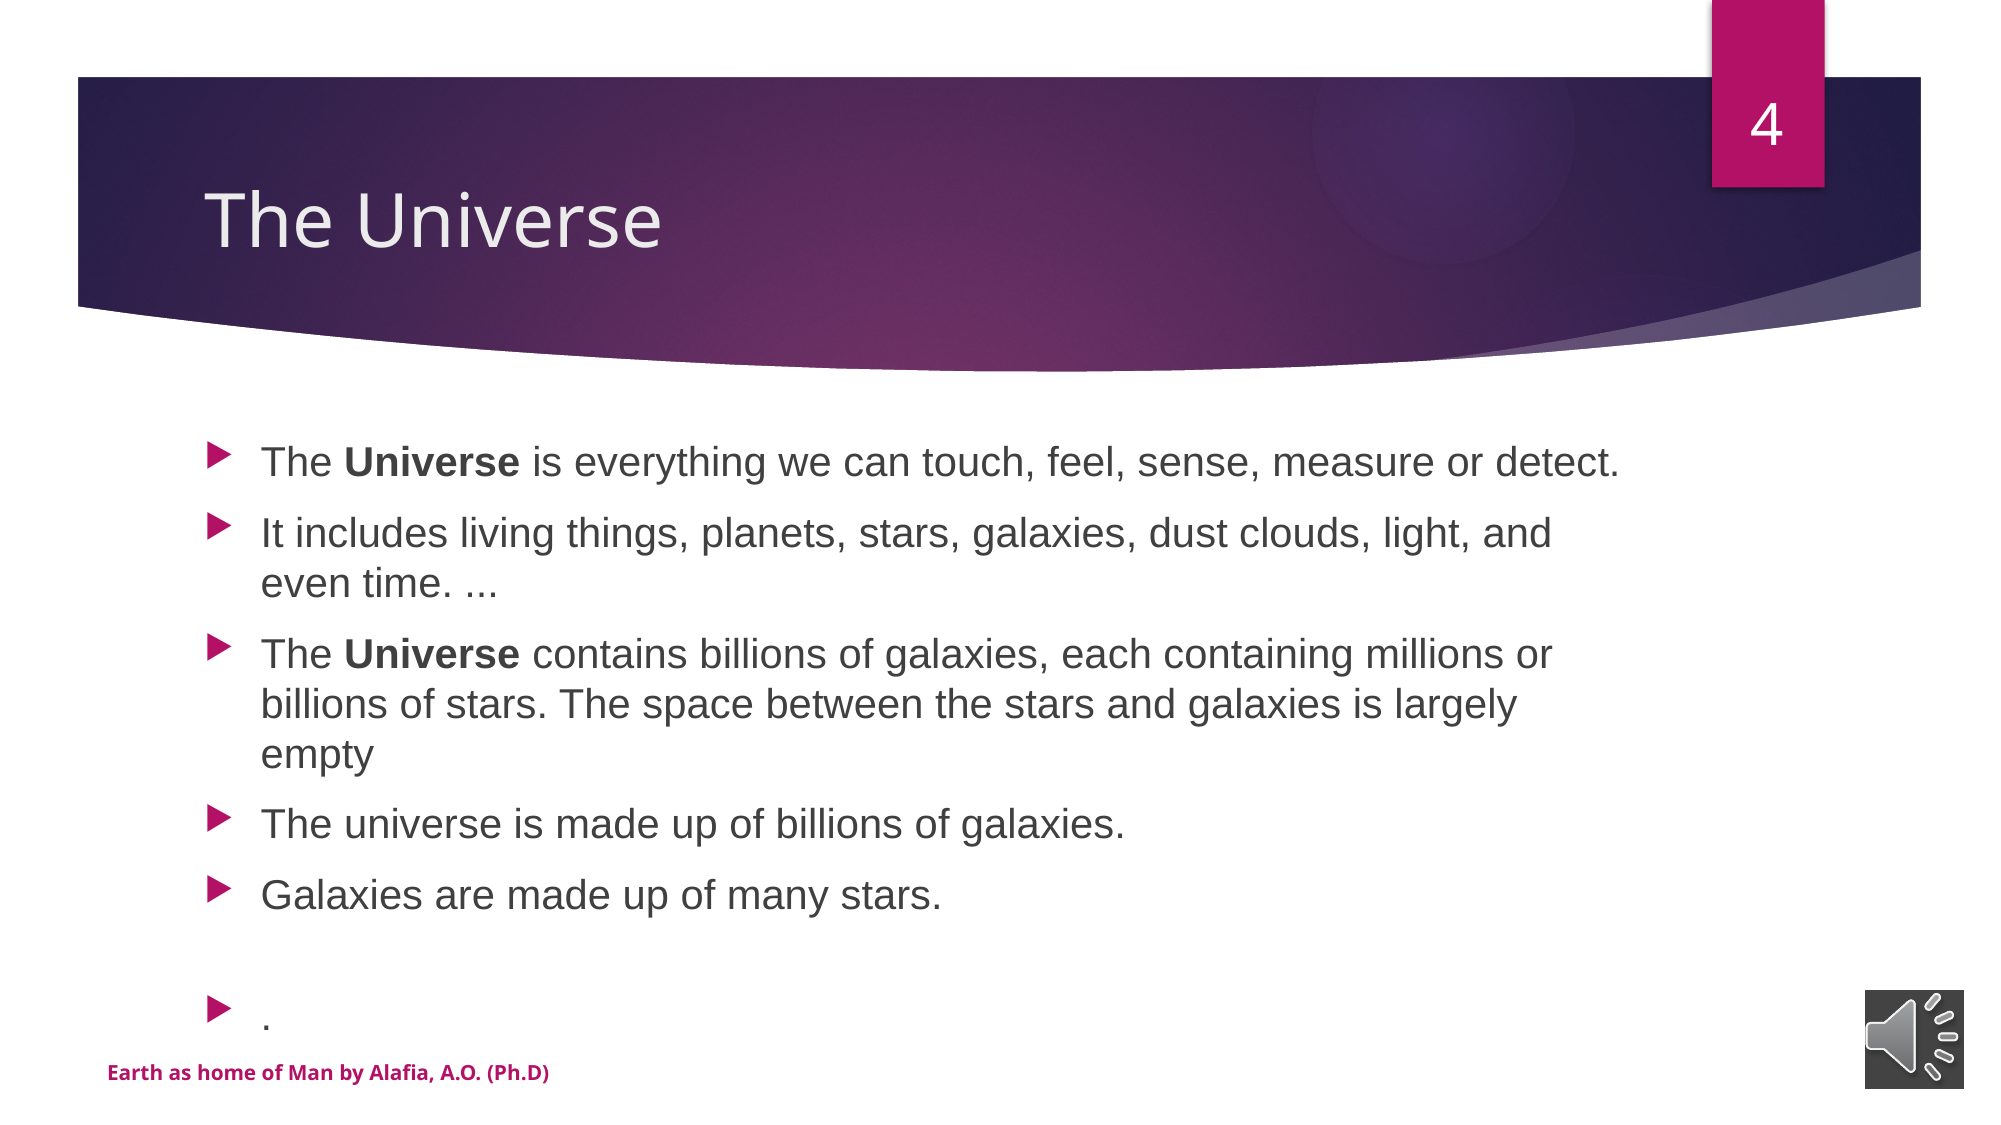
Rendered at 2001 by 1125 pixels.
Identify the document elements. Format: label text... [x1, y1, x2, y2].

slide_number 4 [1698, 48, 1836, 175]
list The Universe is everything we can touch, feel, sense, measure or detect. It includes living things, planets, stars, galaxies, dust clouds, light, and even time. ... The Universe contains billions of galaxies, each containing millions or billions of stars. The space between the stars and galaxies is largely empty The universe is made up of billions of galaxies. Galaxies are made up of many stars. . [189, 427, 1638, 988]
picture [1864, 989, 1965, 1090]
footer Earth as home of Man by Alafia, A.O. (Ph.D) [92, 1048, 726, 1099]
title The Universe [189, 159, 1627, 276]
